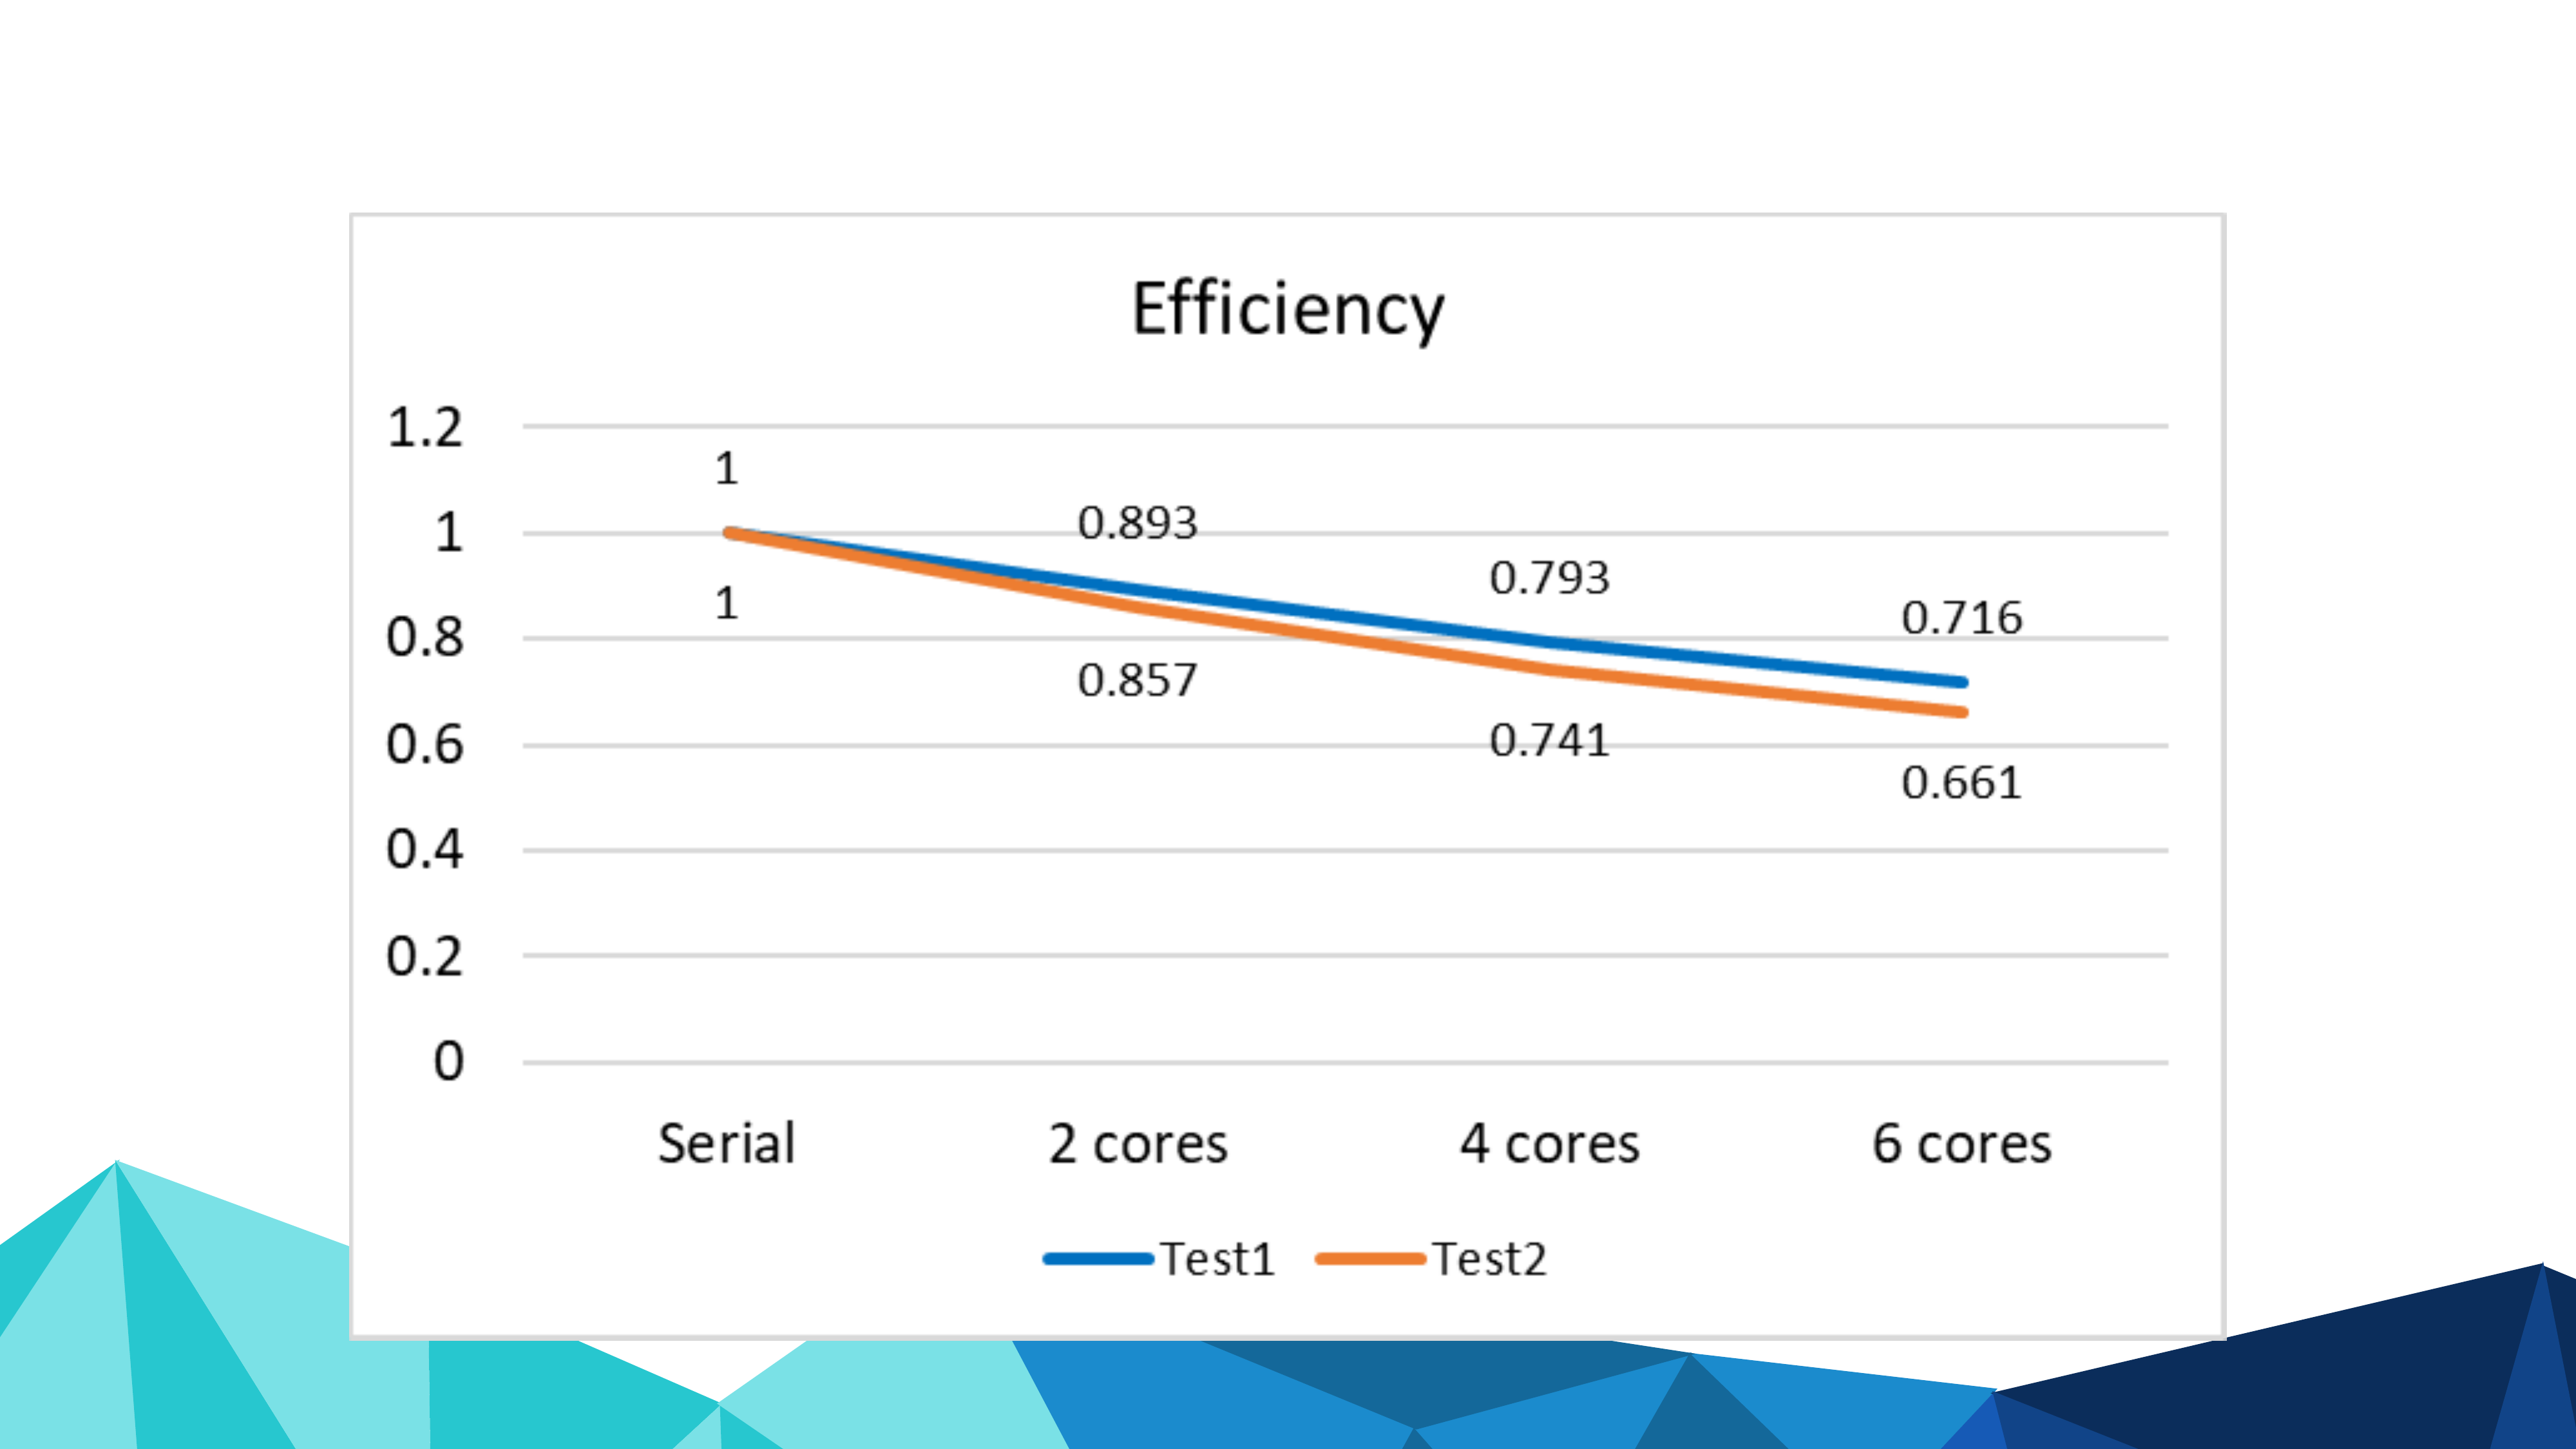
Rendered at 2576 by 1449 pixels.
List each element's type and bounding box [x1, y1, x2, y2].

picture [349, 213, 2227, 1341]
